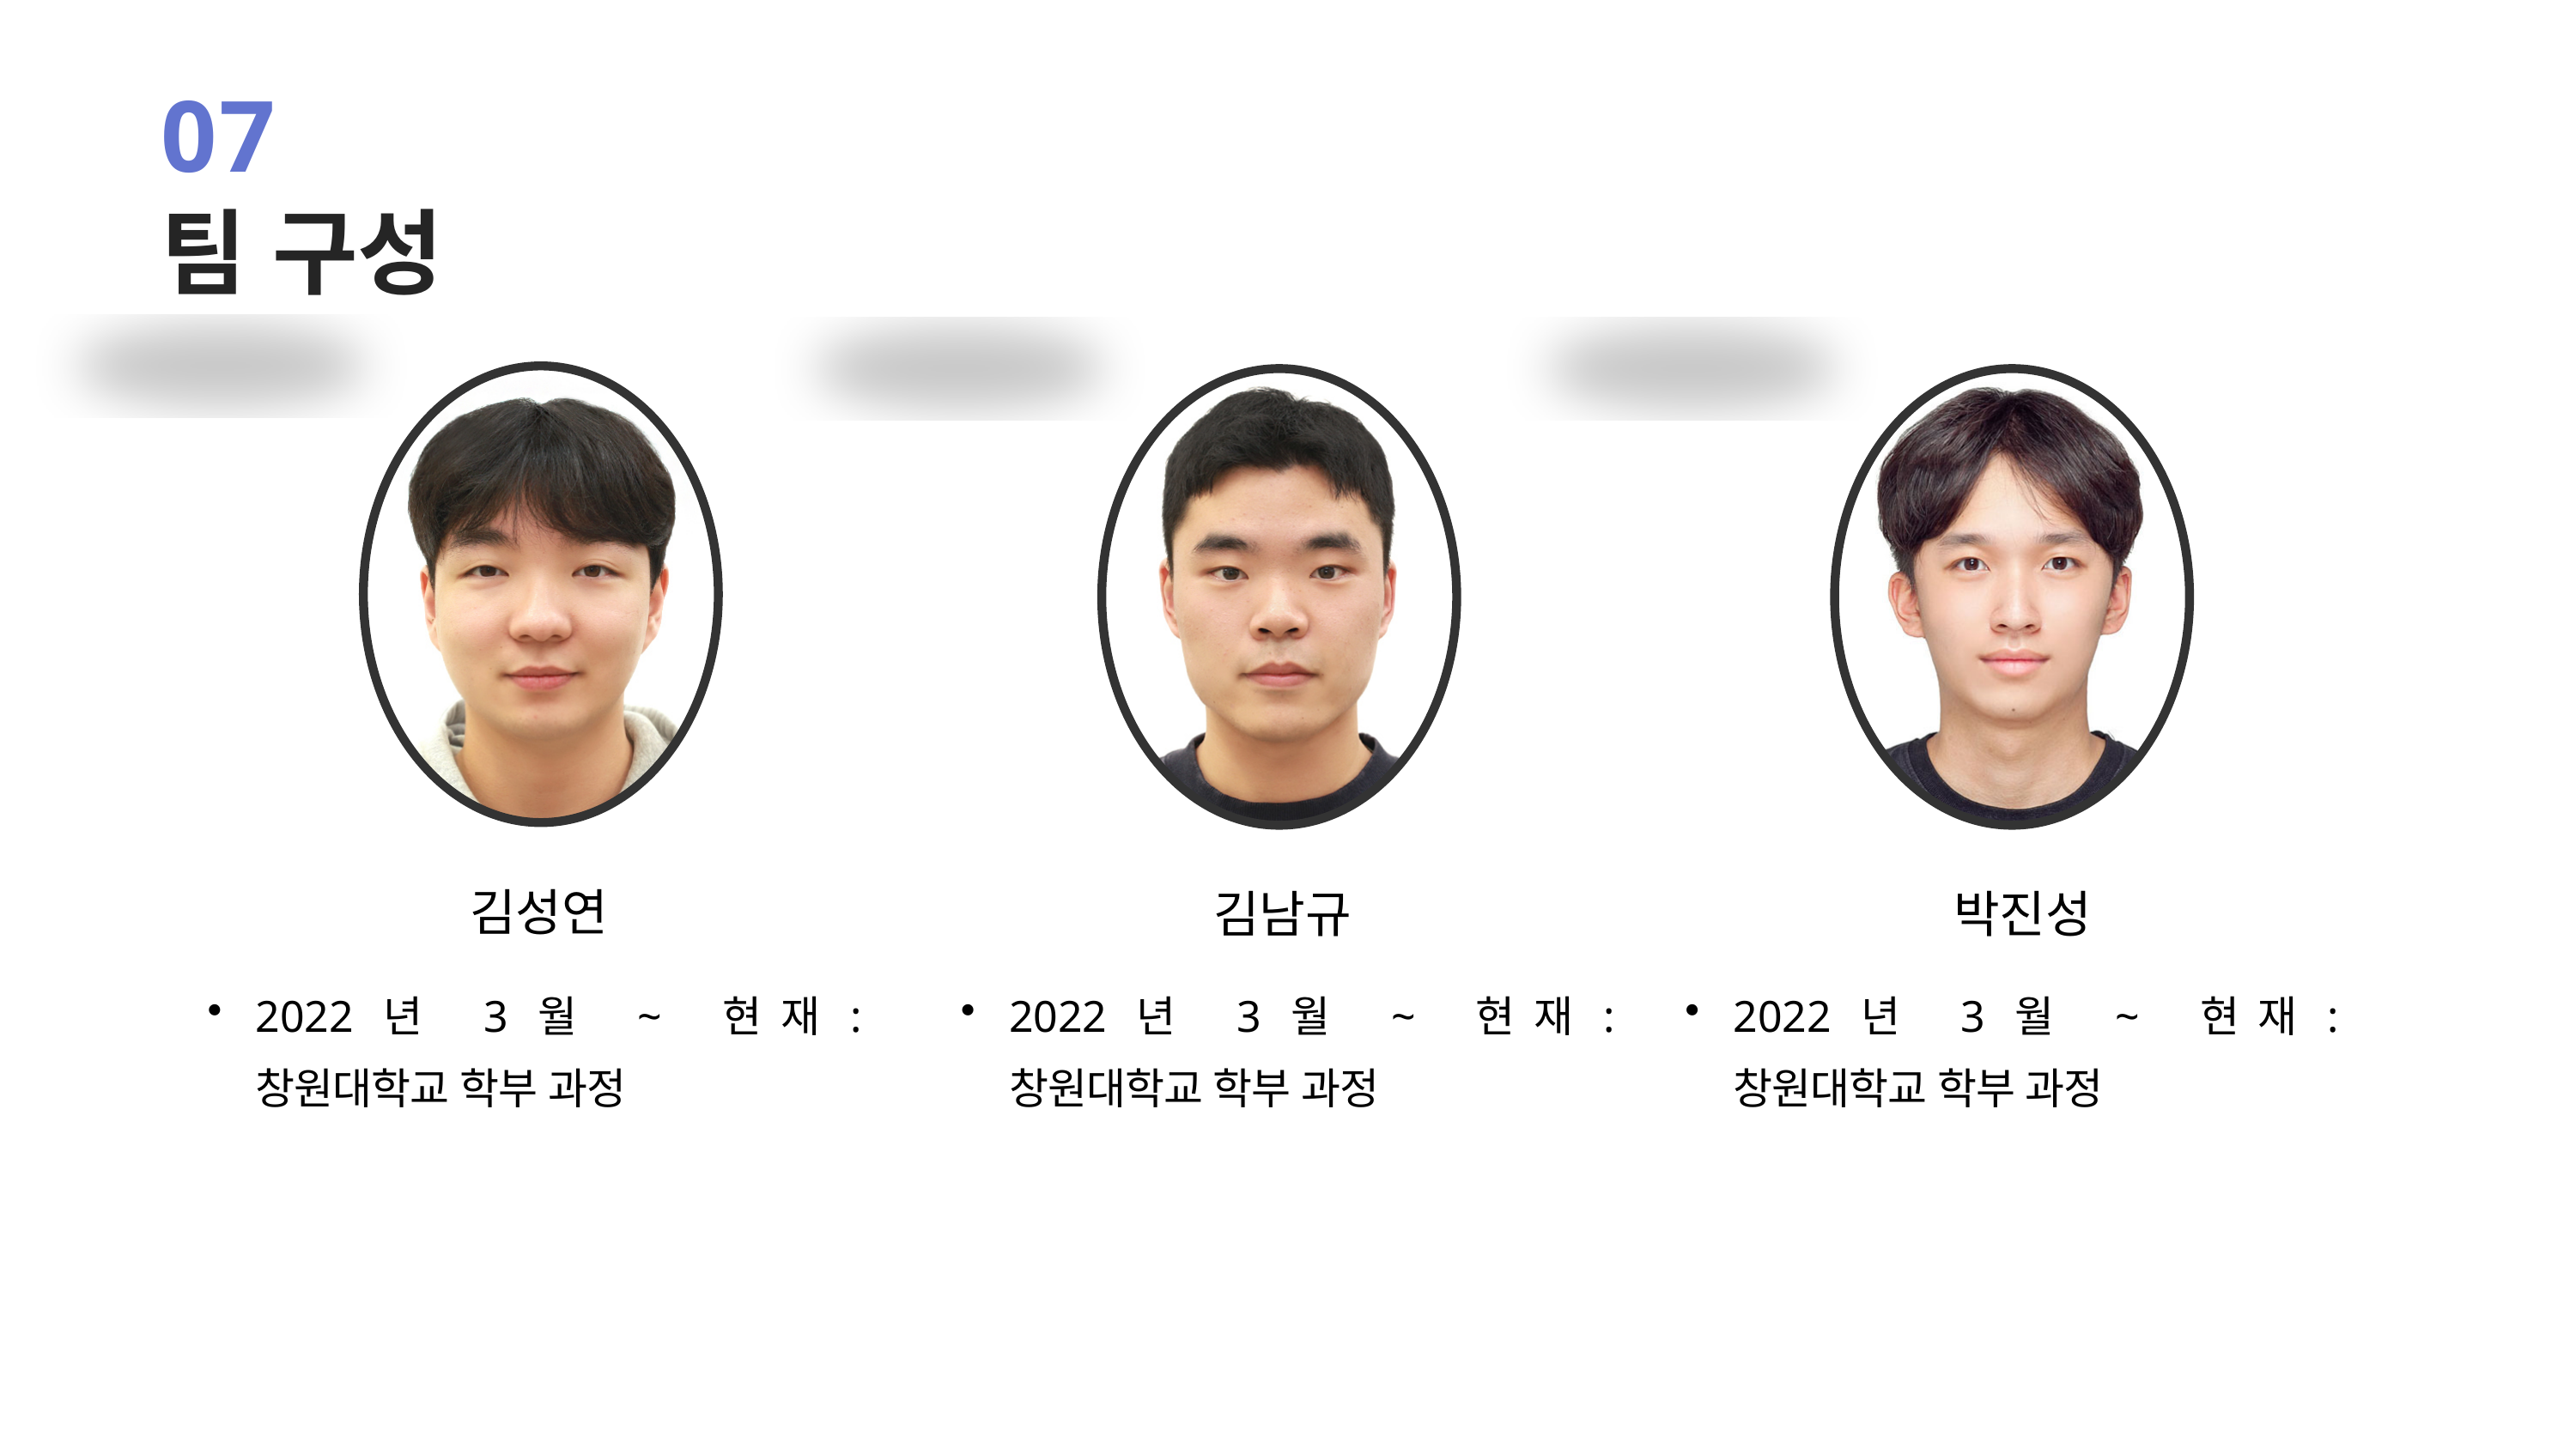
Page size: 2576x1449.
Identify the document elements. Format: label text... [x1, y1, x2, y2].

text_box 박진성 [1941, 876, 2105, 949]
text_box 2022년 3월 ~ 현재: 창원대학교 학부 과정 [1672, 962, 2352, 1119]
text_box 김성연 [457, 874, 621, 948]
text_box 07 [161, 0, 358, 119]
picture [1101, 368, 1457, 826]
text_box 김남규 [1200, 876, 1364, 949]
text_box 2022년 3월 ~ 현재: 창원대학교 학부 과정 [194, 962, 875, 1119]
picture [362, 366, 719, 823]
text_box 팀 구성 [161, 119, 908, 306]
text_box 2022년 3월 ~ 현재: 창원대학교 학부 과정 [948, 962, 1628, 1119]
picture [1834, 368, 2190, 826]
